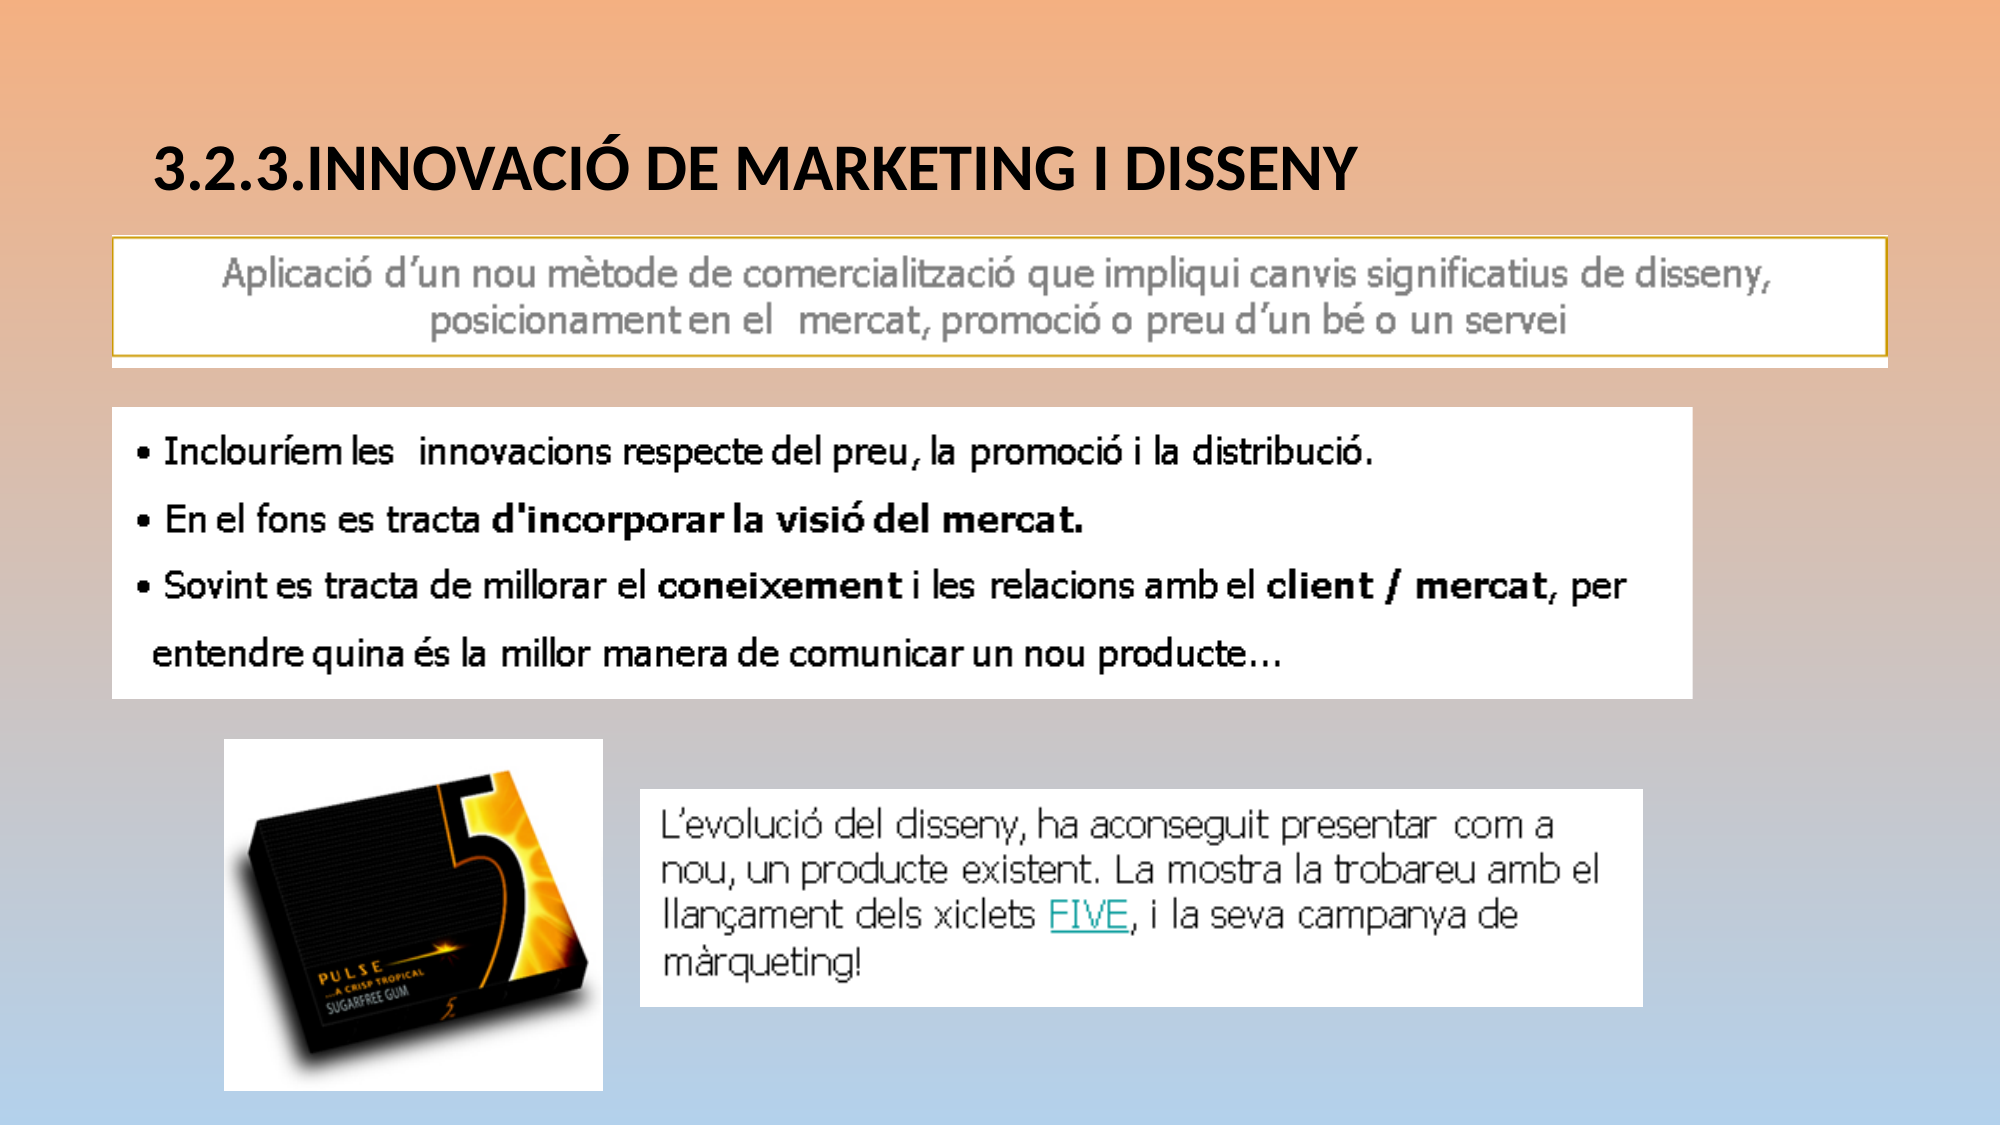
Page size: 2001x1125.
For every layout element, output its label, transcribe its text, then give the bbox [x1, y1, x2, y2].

picture [639, 789, 1643, 1007]
picture [111, 407, 1693, 718]
picture [224, 739, 603, 1092]
picture [111, 235, 1888, 368]
title 3.2.3.INNOVACIÓ DE MARKETING I DISSENY [137, 59, 1863, 235]
